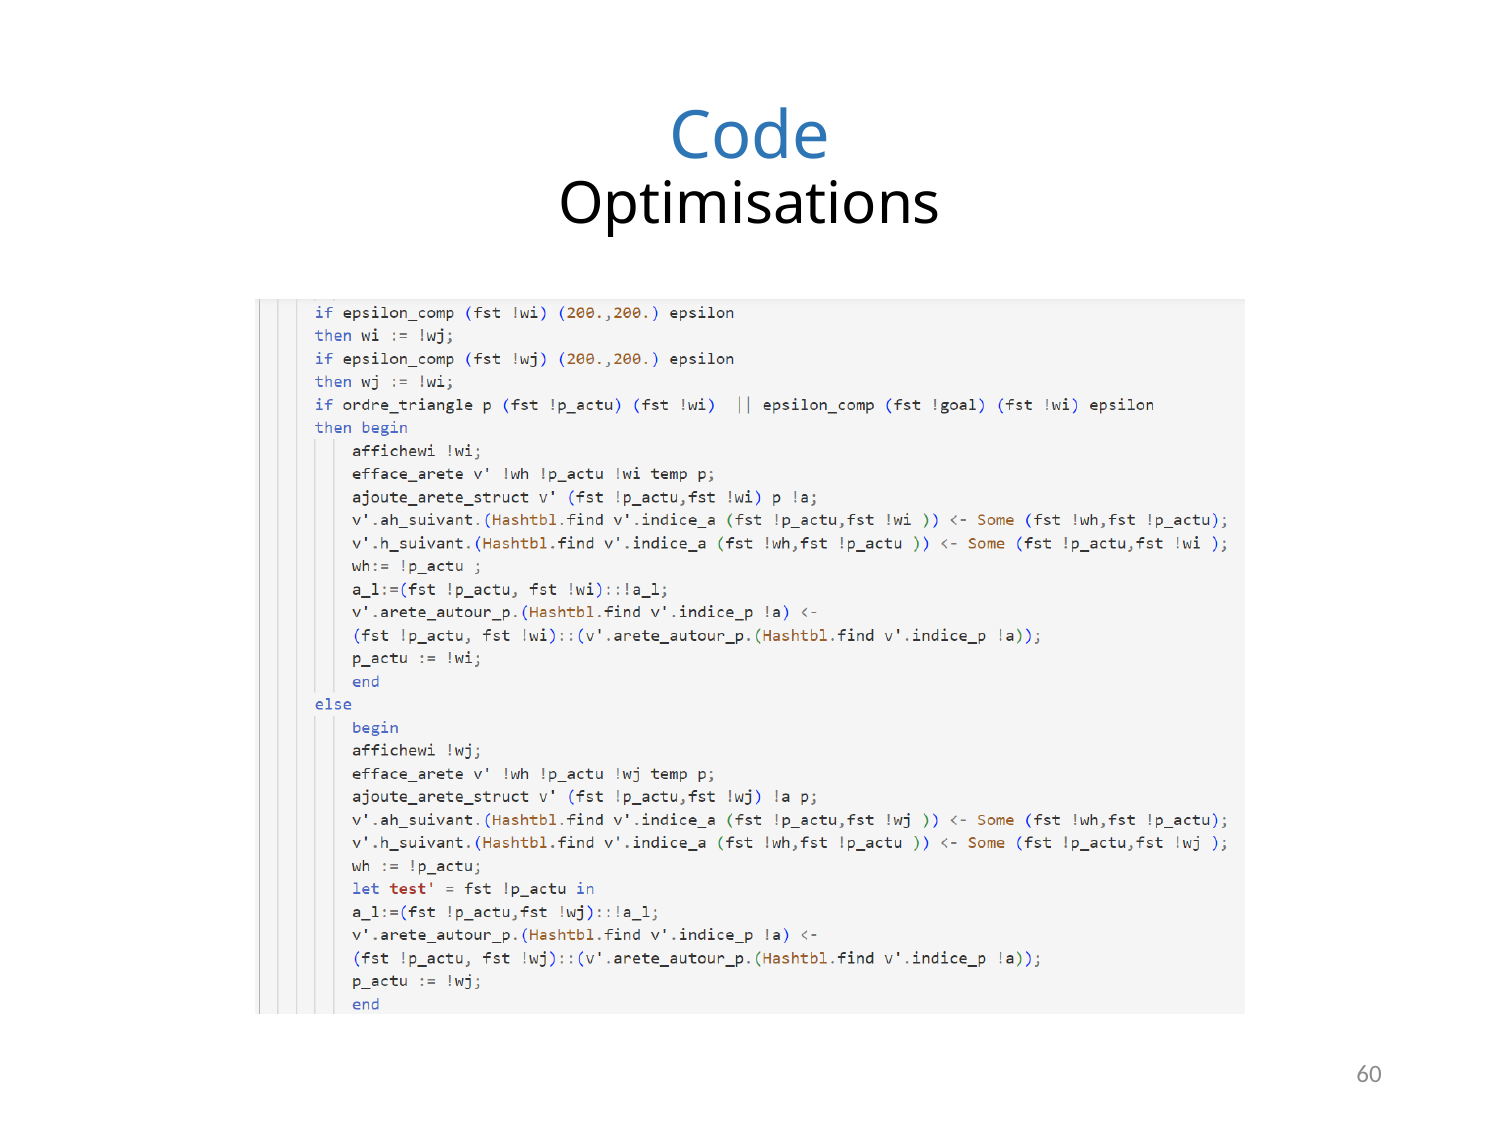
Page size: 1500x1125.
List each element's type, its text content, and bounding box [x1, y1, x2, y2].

slide_number 60 [1059, 1042, 1397, 1103]
title Code Optimisations [103, 59, 1397, 278]
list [255, 299, 1245, 1014]
